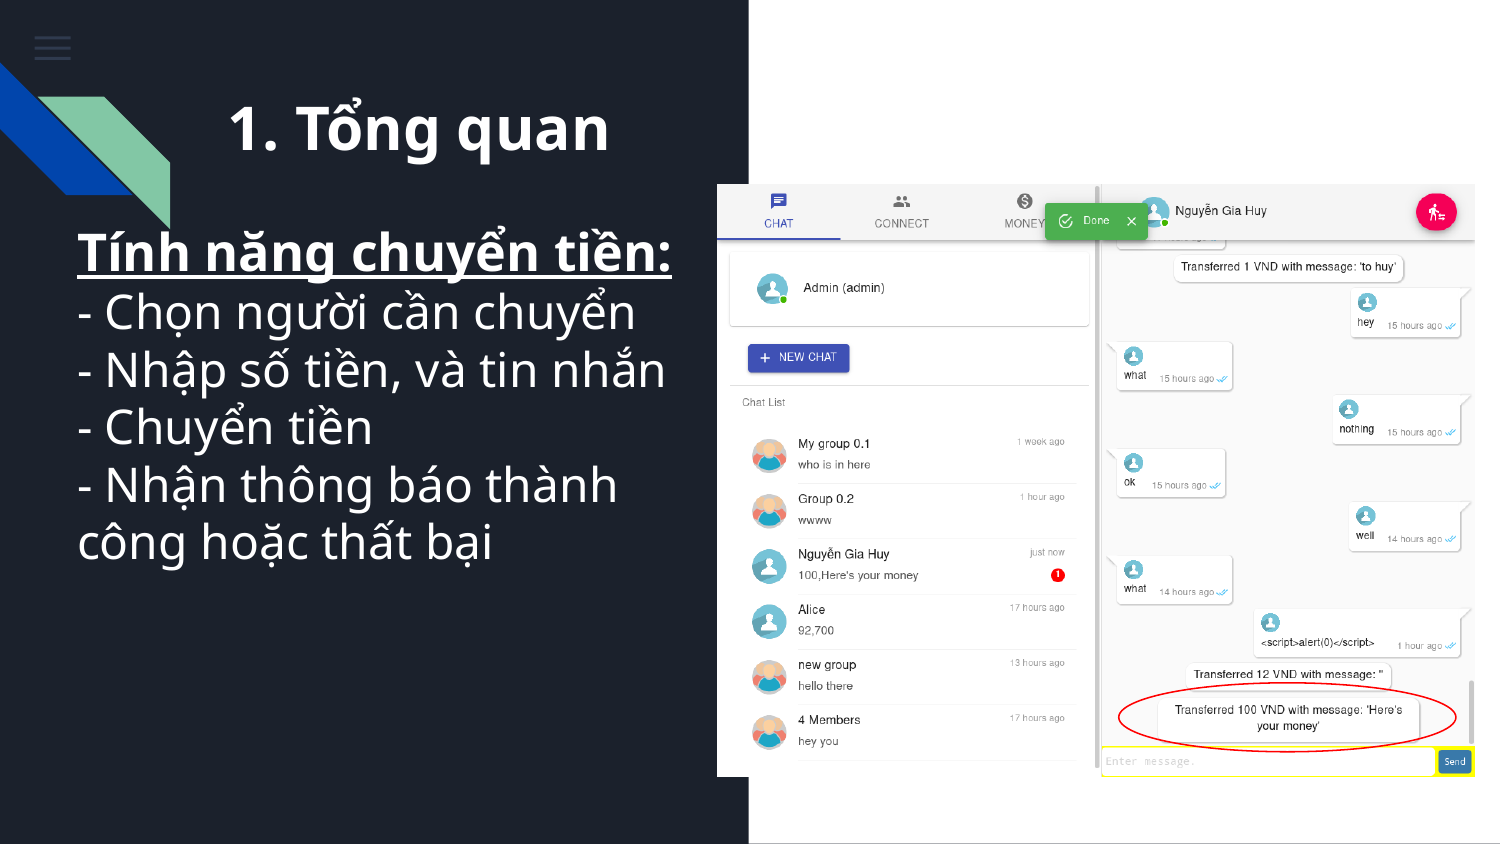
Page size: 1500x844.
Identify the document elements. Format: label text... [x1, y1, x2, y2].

title Tính năng chuyển tiền: - Chọn người cần chuyển - Nhập số tiền, và tin nhắn - Chuyển tiền - Nhận thông báo thành công hoặc thất bại [62, 204, 693, 500]
title 1. Tổng quan [212, 75, 706, 160]
picture [717, 183, 1476, 778]
